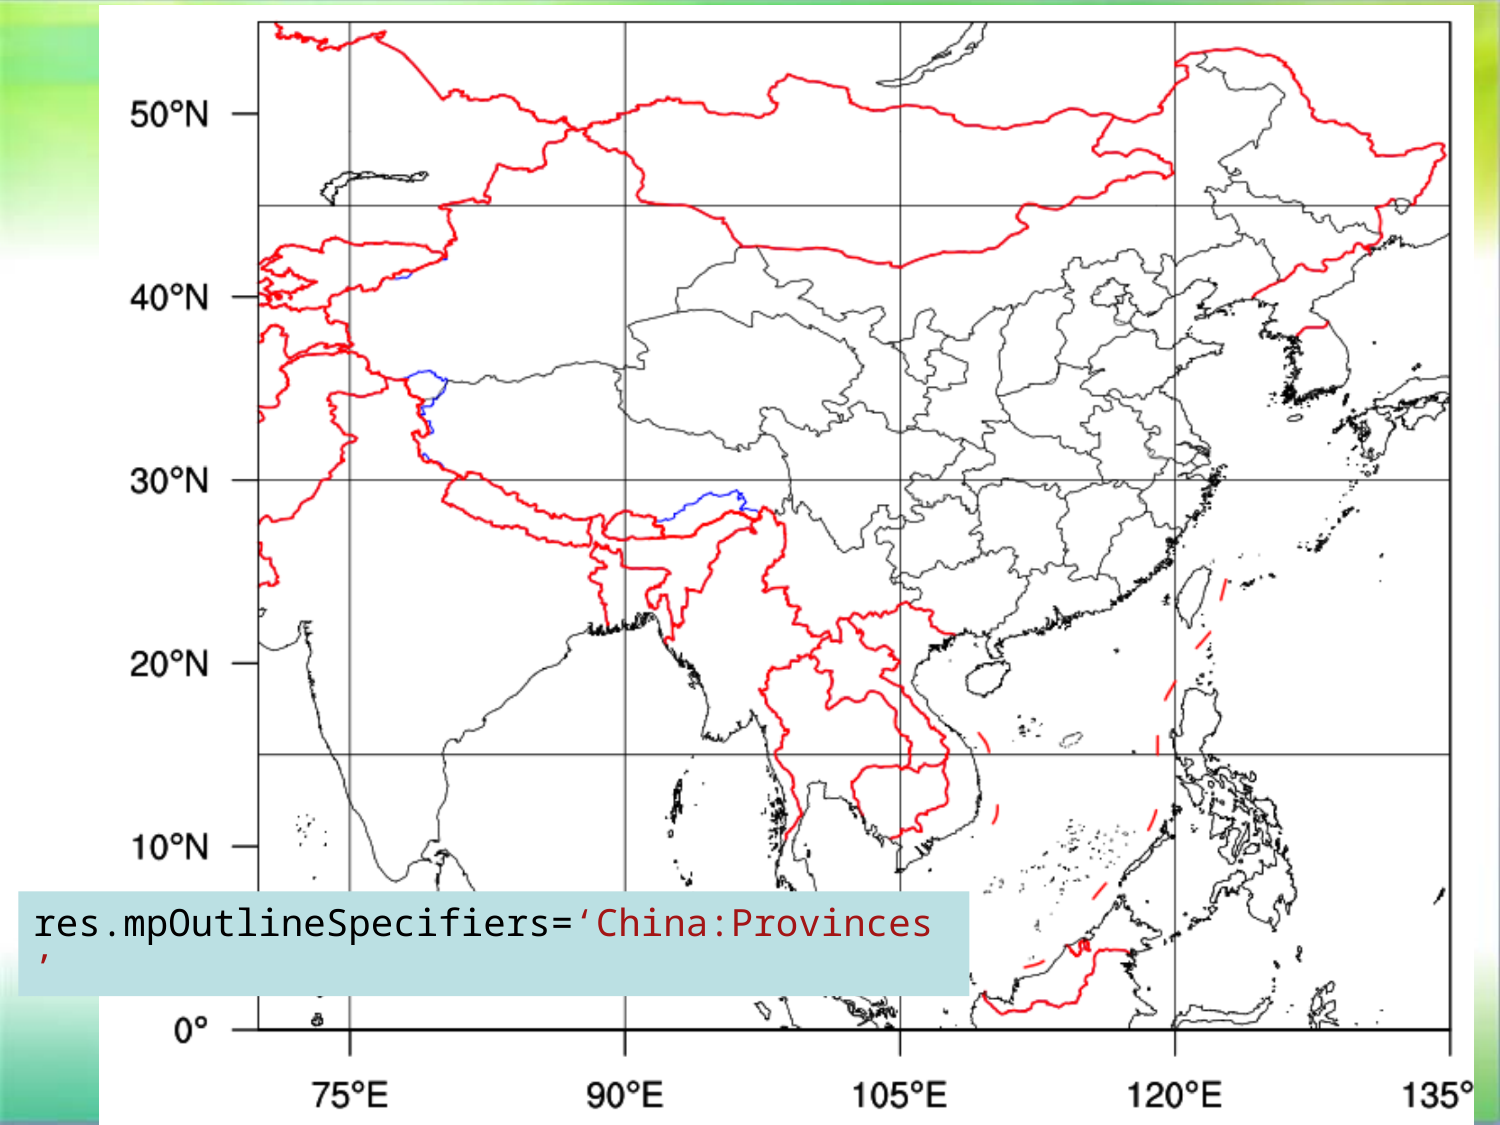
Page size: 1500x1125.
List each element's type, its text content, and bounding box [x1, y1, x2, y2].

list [99, 5, 1474, 1125]
text_box res.mpOutlineSpecifiers=‘China:Provinces’ [18, 891, 94, 997]
picture [0, 0, 1500, 1125]
